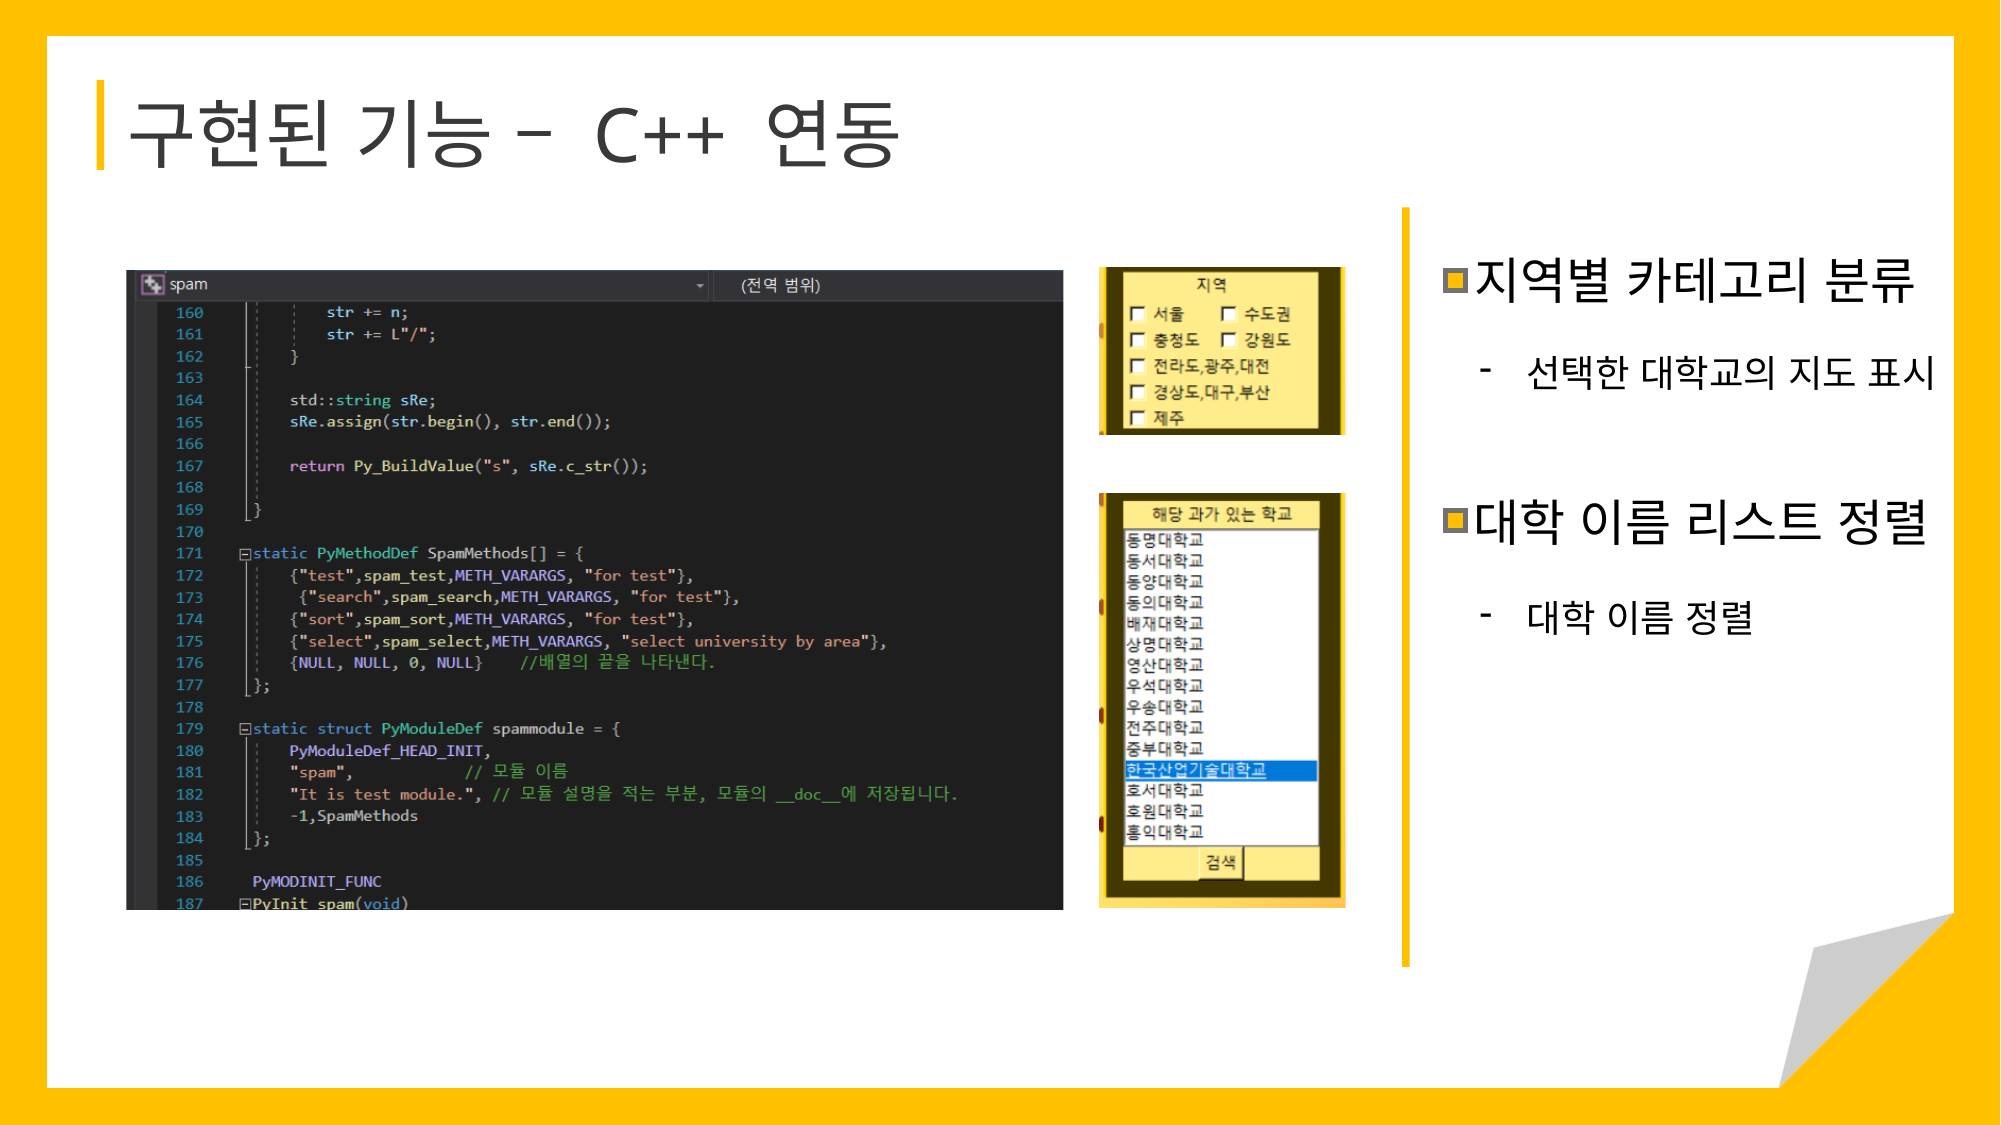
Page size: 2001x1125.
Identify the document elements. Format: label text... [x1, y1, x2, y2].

text_box [1444, 509, 1466, 531]
text_box [1401, 206, 1411, 968]
text_box [1444, 269, 1466, 291]
text_box 선택한 대학교의 지도 표시 [1464, 342, 1952, 402]
picture [0, 0, 2001, 1125]
text_box [96, 79, 105, 171]
text_box 대학 이름 리스트 정렬 [1458, 483, 1945, 559]
text_box 대학 이름 정렬 [1464, 587, 1770, 648]
text_box 구현된 기능 – C++ 연동 [112, 79, 918, 185]
text_box 지역별 카테고리 분류 [1459, 242, 1931, 317]
